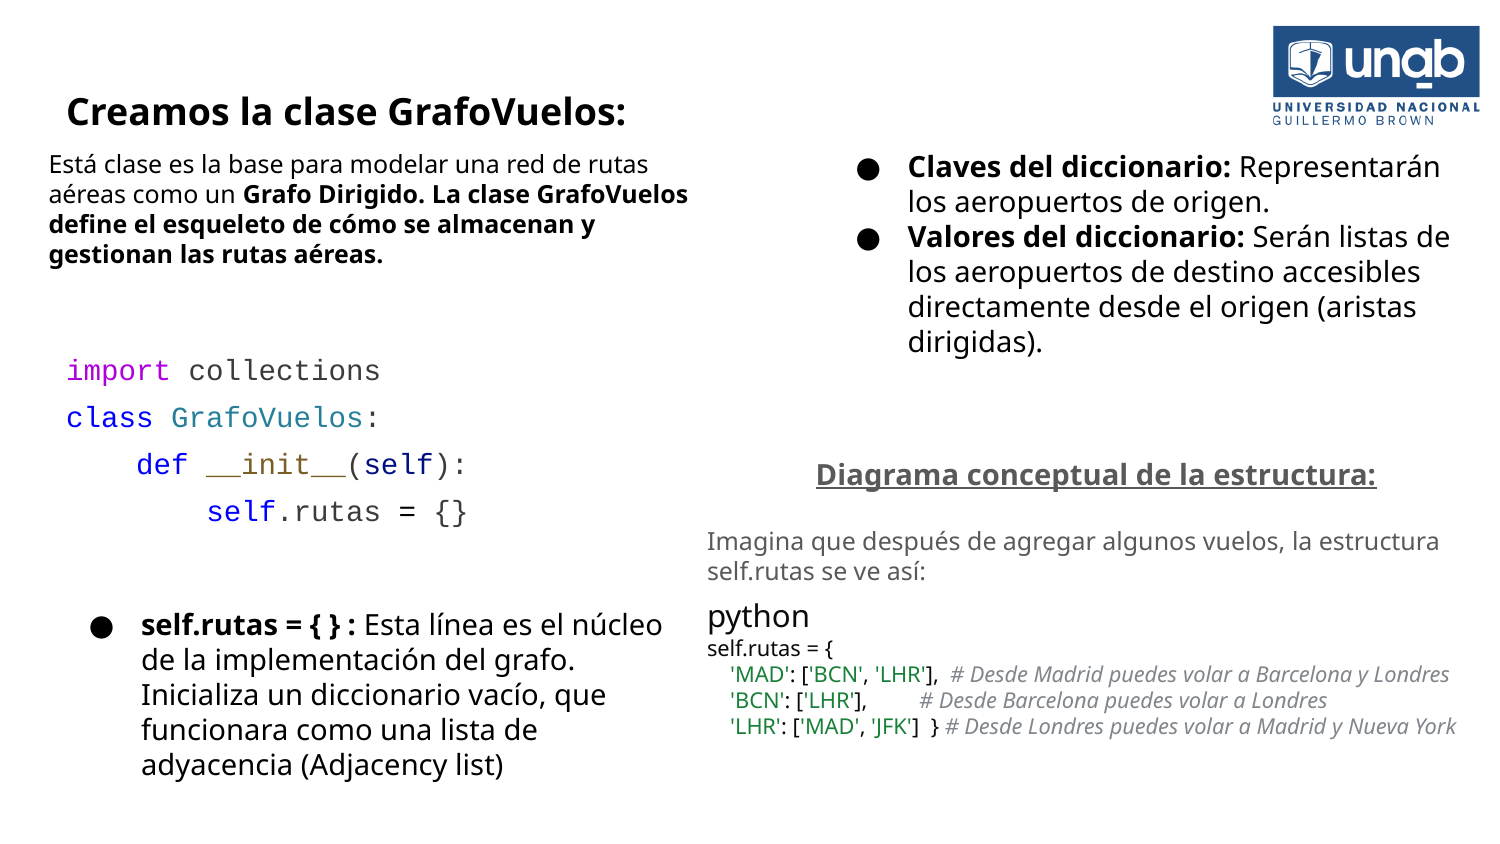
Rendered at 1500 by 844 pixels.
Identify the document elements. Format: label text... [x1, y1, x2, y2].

text_box Está clase es la base para modelar una red de rutas aéreas como un Grafo Dirigido. La clase GrafoVuelos define el esqueleto de cómo se almacenan y gestionan las rutas aéreas. [33, 133, 740, 316]
text_box self.rutas = { } : Esta línea es el núcleo de la implementación del grafo. Inicializa un diccionario vacío, que funcionara como una lista de adyacencia (Adjacency list) [51, 591, 700, 810]
title Creamos la clase GrafoVuelos: [51, 72, 740, 133]
text_box Claves del diccionario: Representarán los aeropuertos de origen. Valores del diccionario: Serán listas de los aeropuertos de destino accesibles directamente desde el origen (aristas dirigidas). [817, 133, 1493, 374]
picture [1259, 11, 1494, 139]
list import collections class GrafoVuelos: def __init__(self): self.rutas = {} [51, 323, 562, 566]
text_box Diagrama conceptual de la estructura: Imagina que después de agregar algunos vuelos, la estructura self.rutas se ve así: python self.rutas = { 'MAD': ['BCN', 'LHR'], # Desde Madrid puedes volar a Barcelona y Londres 'BCN': ['LHR'], # Desde Barcelona puedes volar a Londres 'LHR': ['MAD', 'JFK'] } # Desde Londres puedes volar a Madrid y Nueva York [692, 440, 1500, 784]
